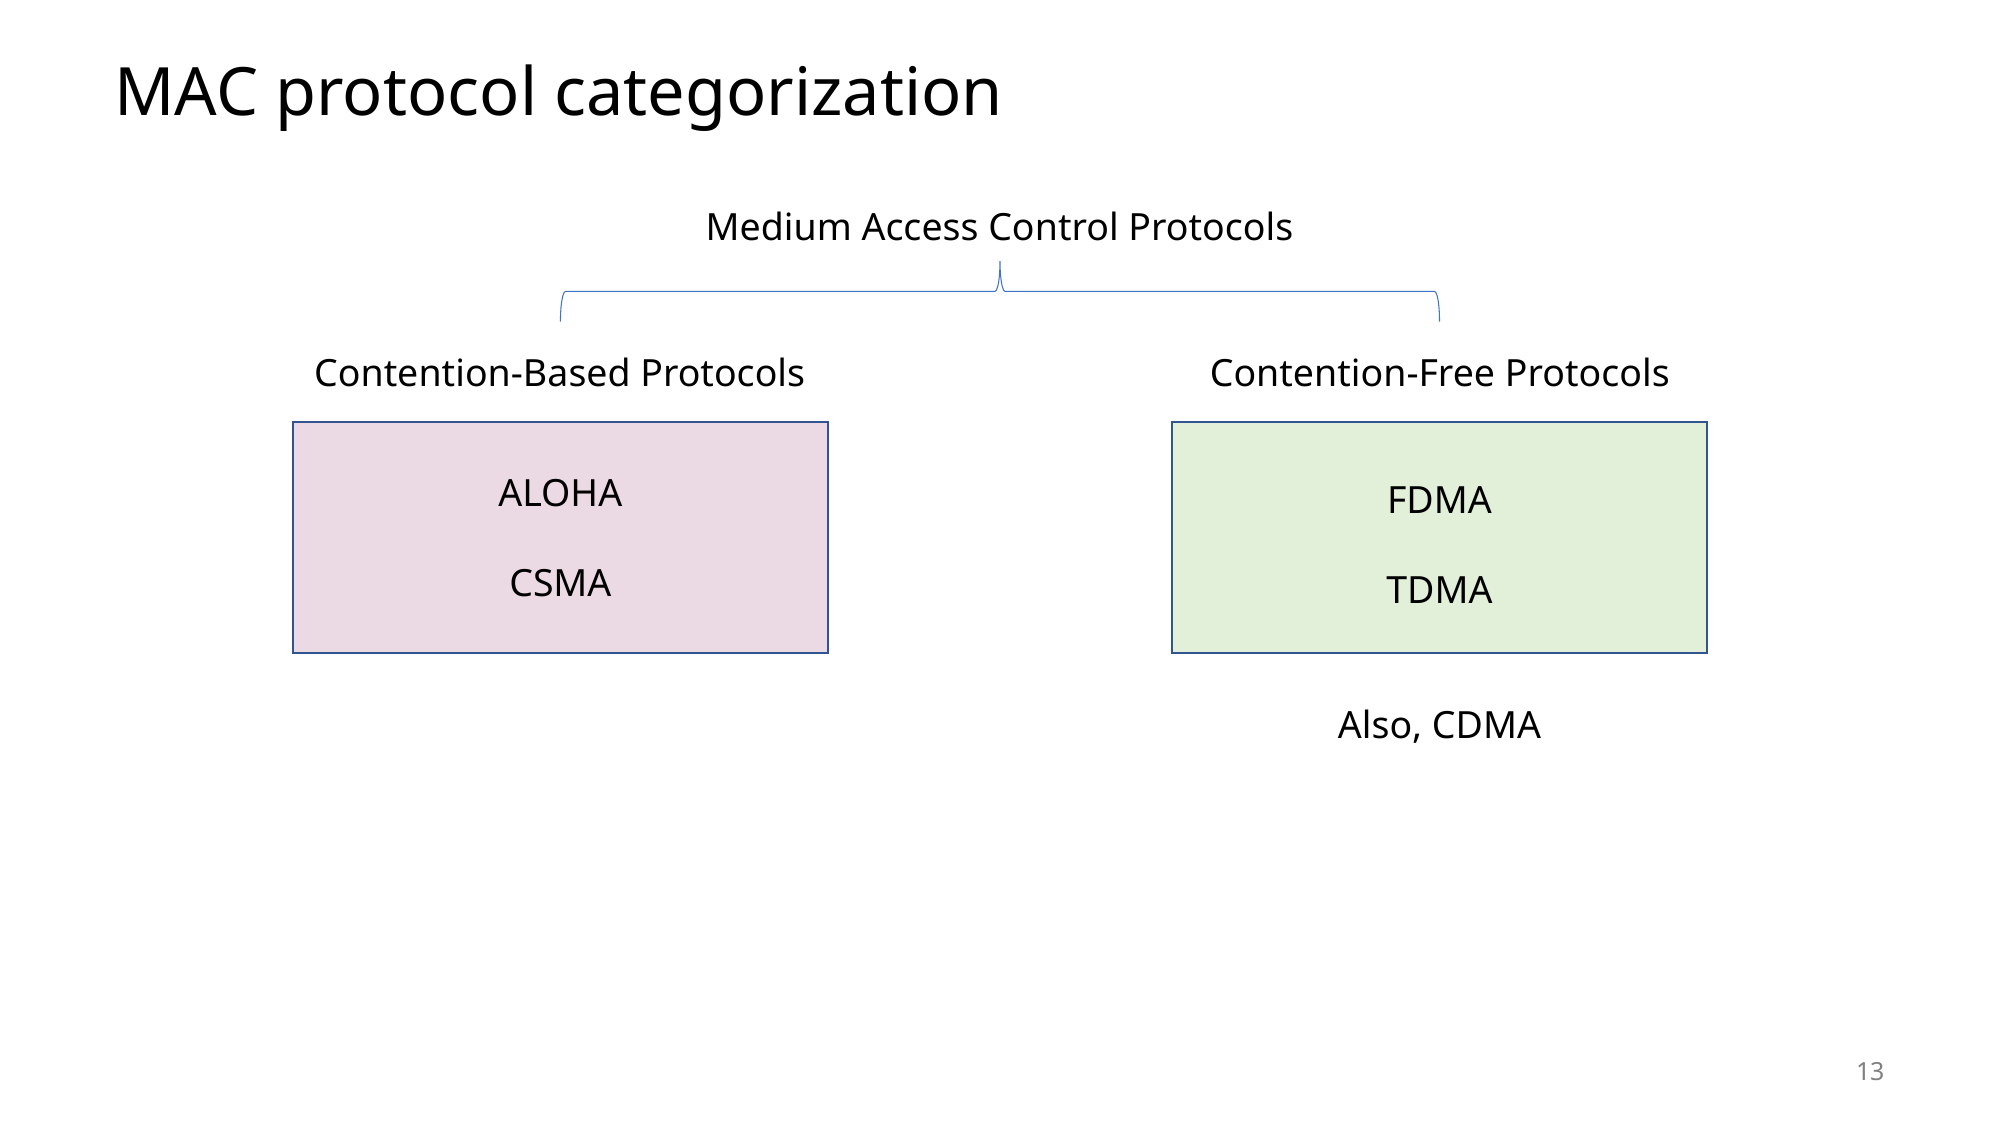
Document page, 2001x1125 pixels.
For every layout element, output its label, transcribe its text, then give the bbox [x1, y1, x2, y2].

text_box FDMA TDMA Also, CDMA [1172, 468, 1707, 754]
slide_number 13 [1749, 1042, 1900, 1103]
text_box Contention-Based Protocols [237, 341, 883, 402]
text_box [1171, 421, 1708, 654]
text_box ALOHA CSMA [293, 461, 828, 612]
text_box Medium Access Control Protocols [676, 195, 1323, 256]
text_box Contention-Free Protocols [1117, 341, 1763, 402]
text_box [559, 261, 1441, 322]
title MAC protocol categorization [99, 37, 1900, 150]
text_box [292, 421, 829, 654]
